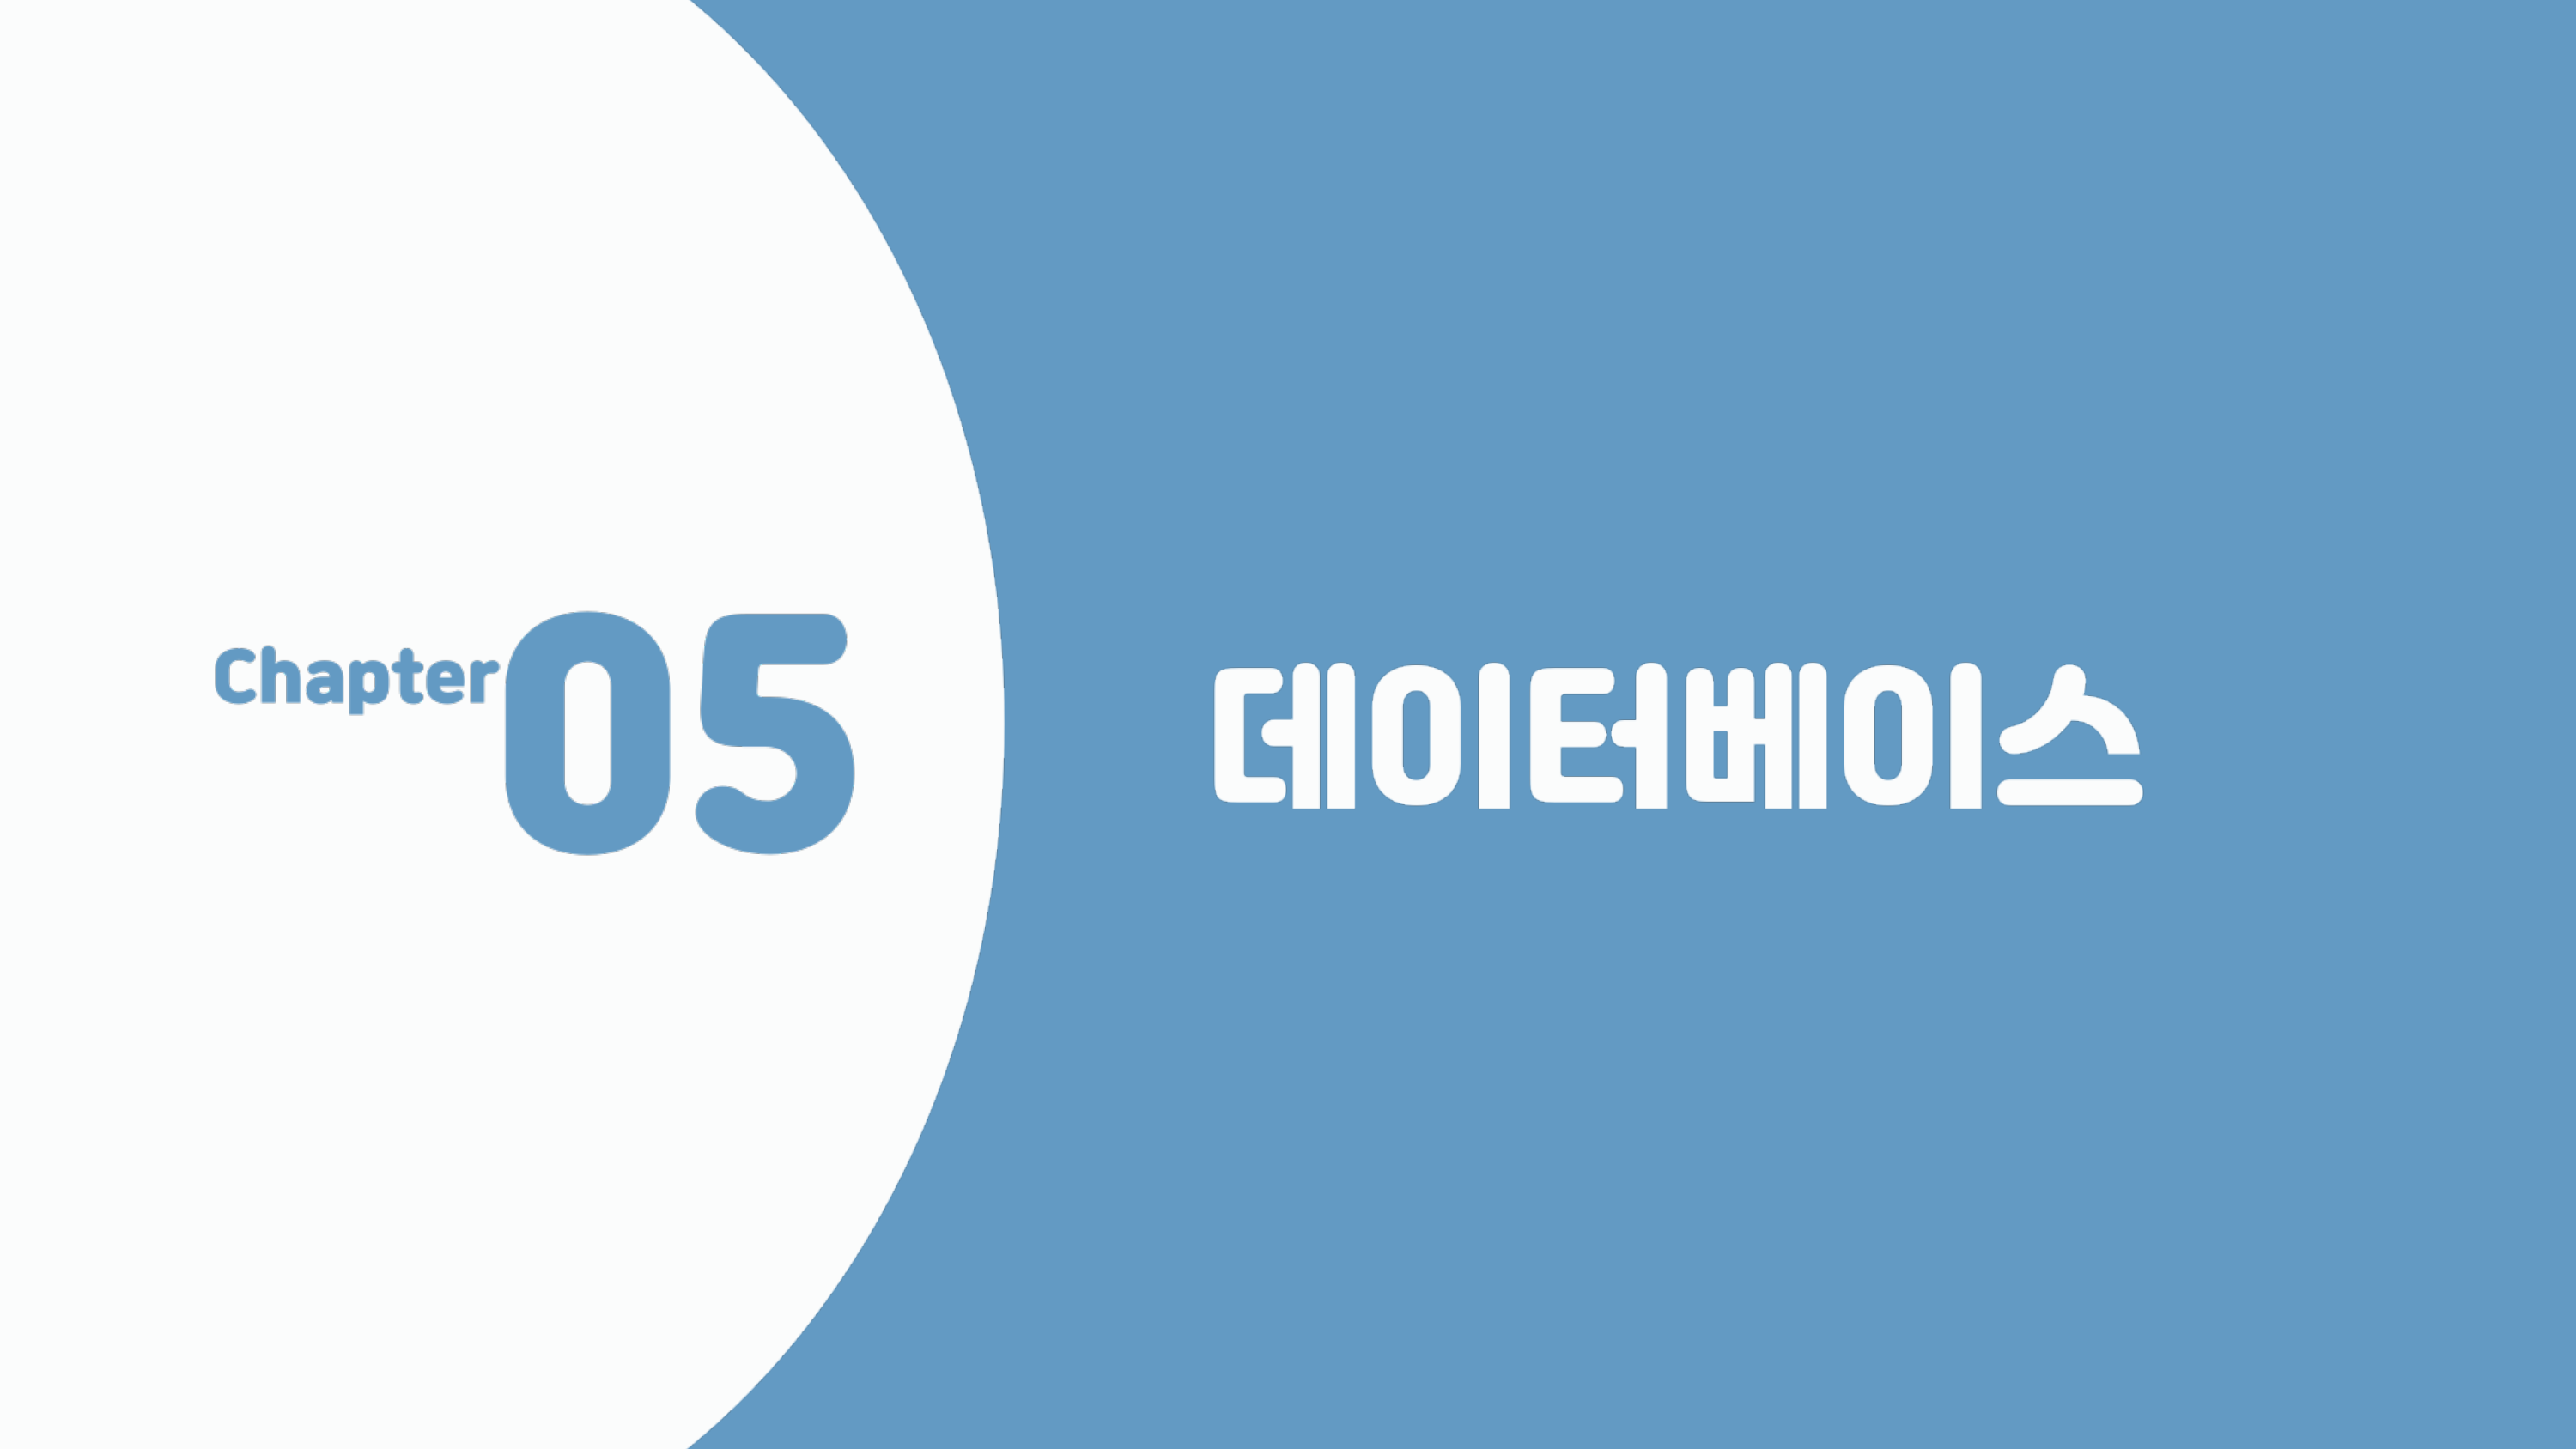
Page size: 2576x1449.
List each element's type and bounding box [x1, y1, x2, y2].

picture [192, 487, 999, 1050]
text_box [0, 0, 1005, 1449]
picture [1183, 606, 2219, 918]
